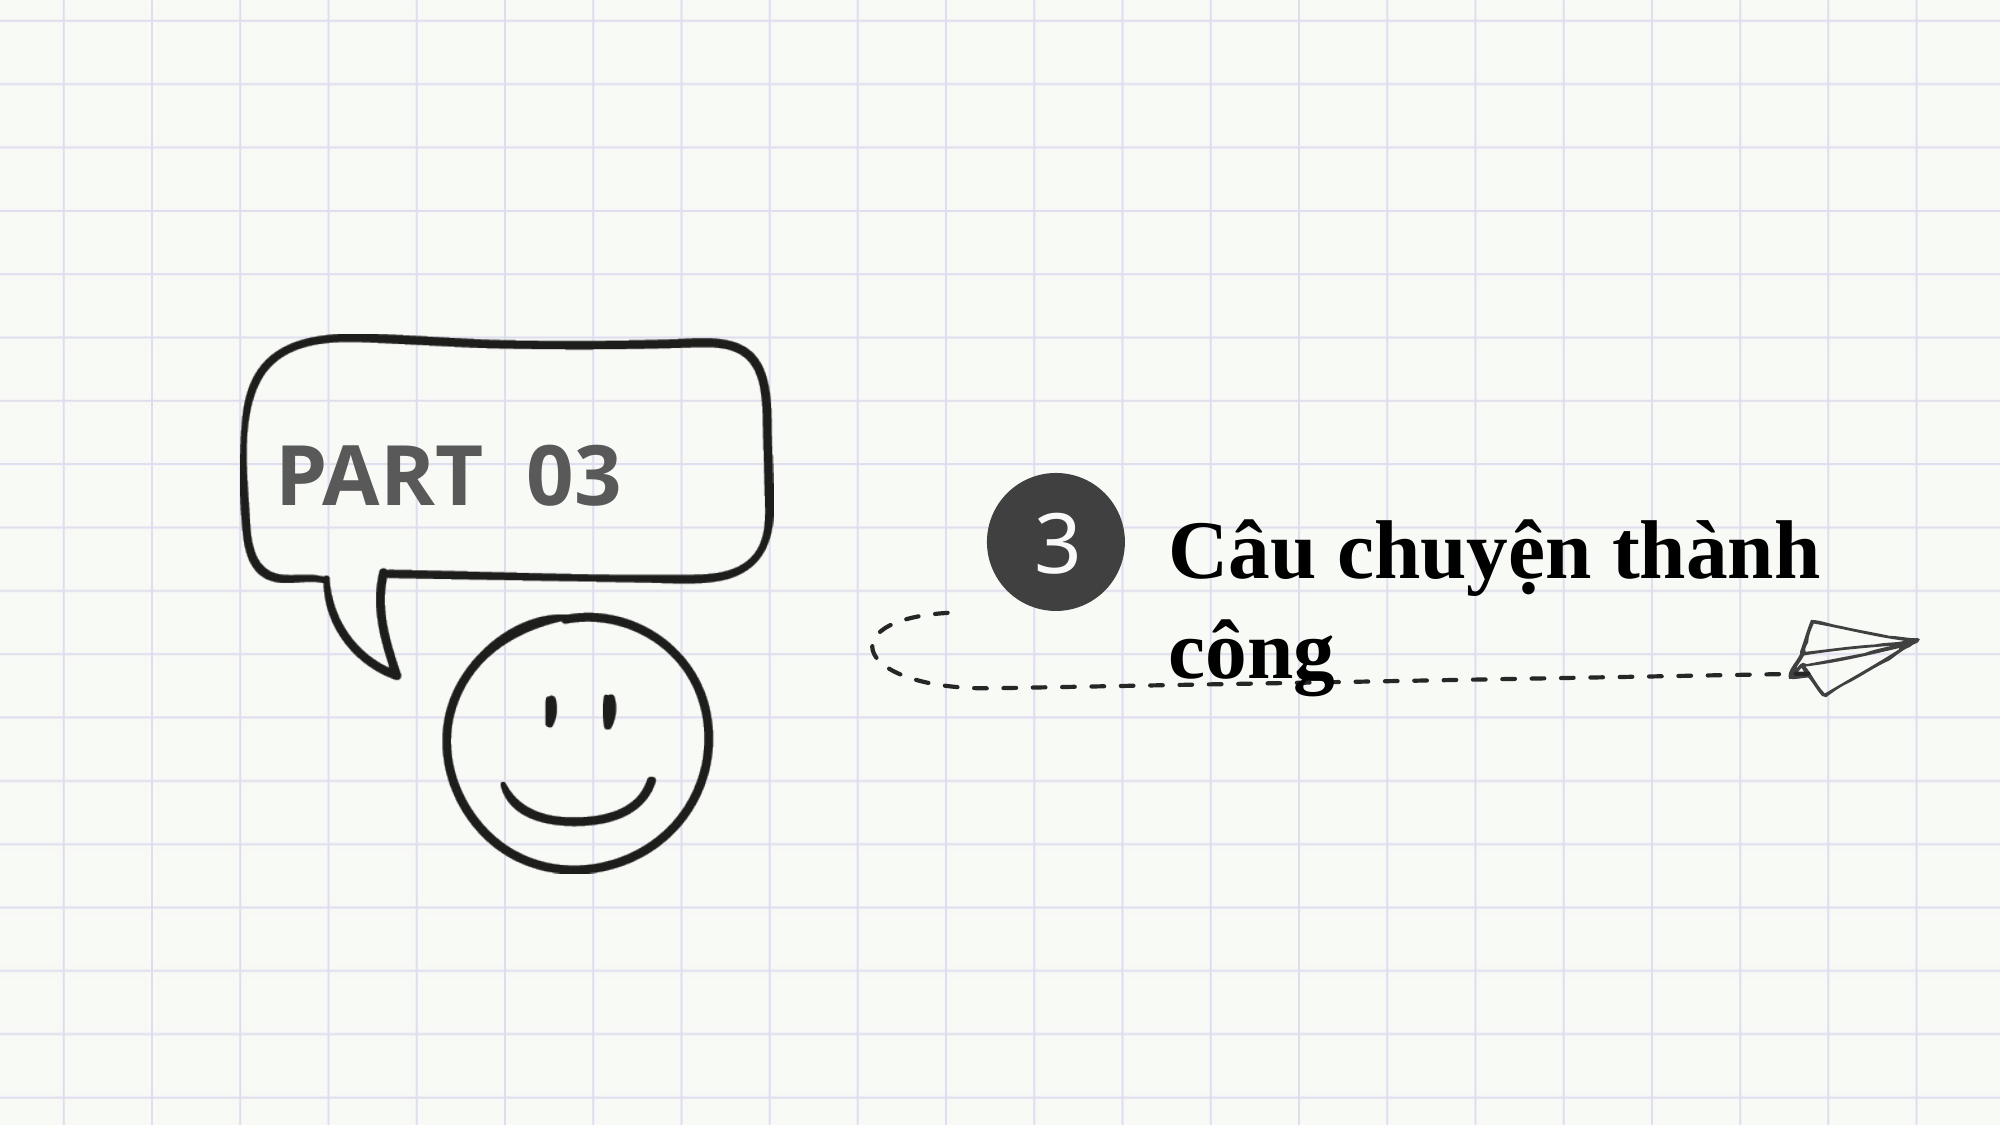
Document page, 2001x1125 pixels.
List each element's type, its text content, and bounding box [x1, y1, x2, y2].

text_box [871, 611, 1153, 690]
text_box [986, 472, 1125, 611]
picture [240, 334, 774, 874]
text_box Câu chuyện thành công [1153, 487, 1984, 703]
